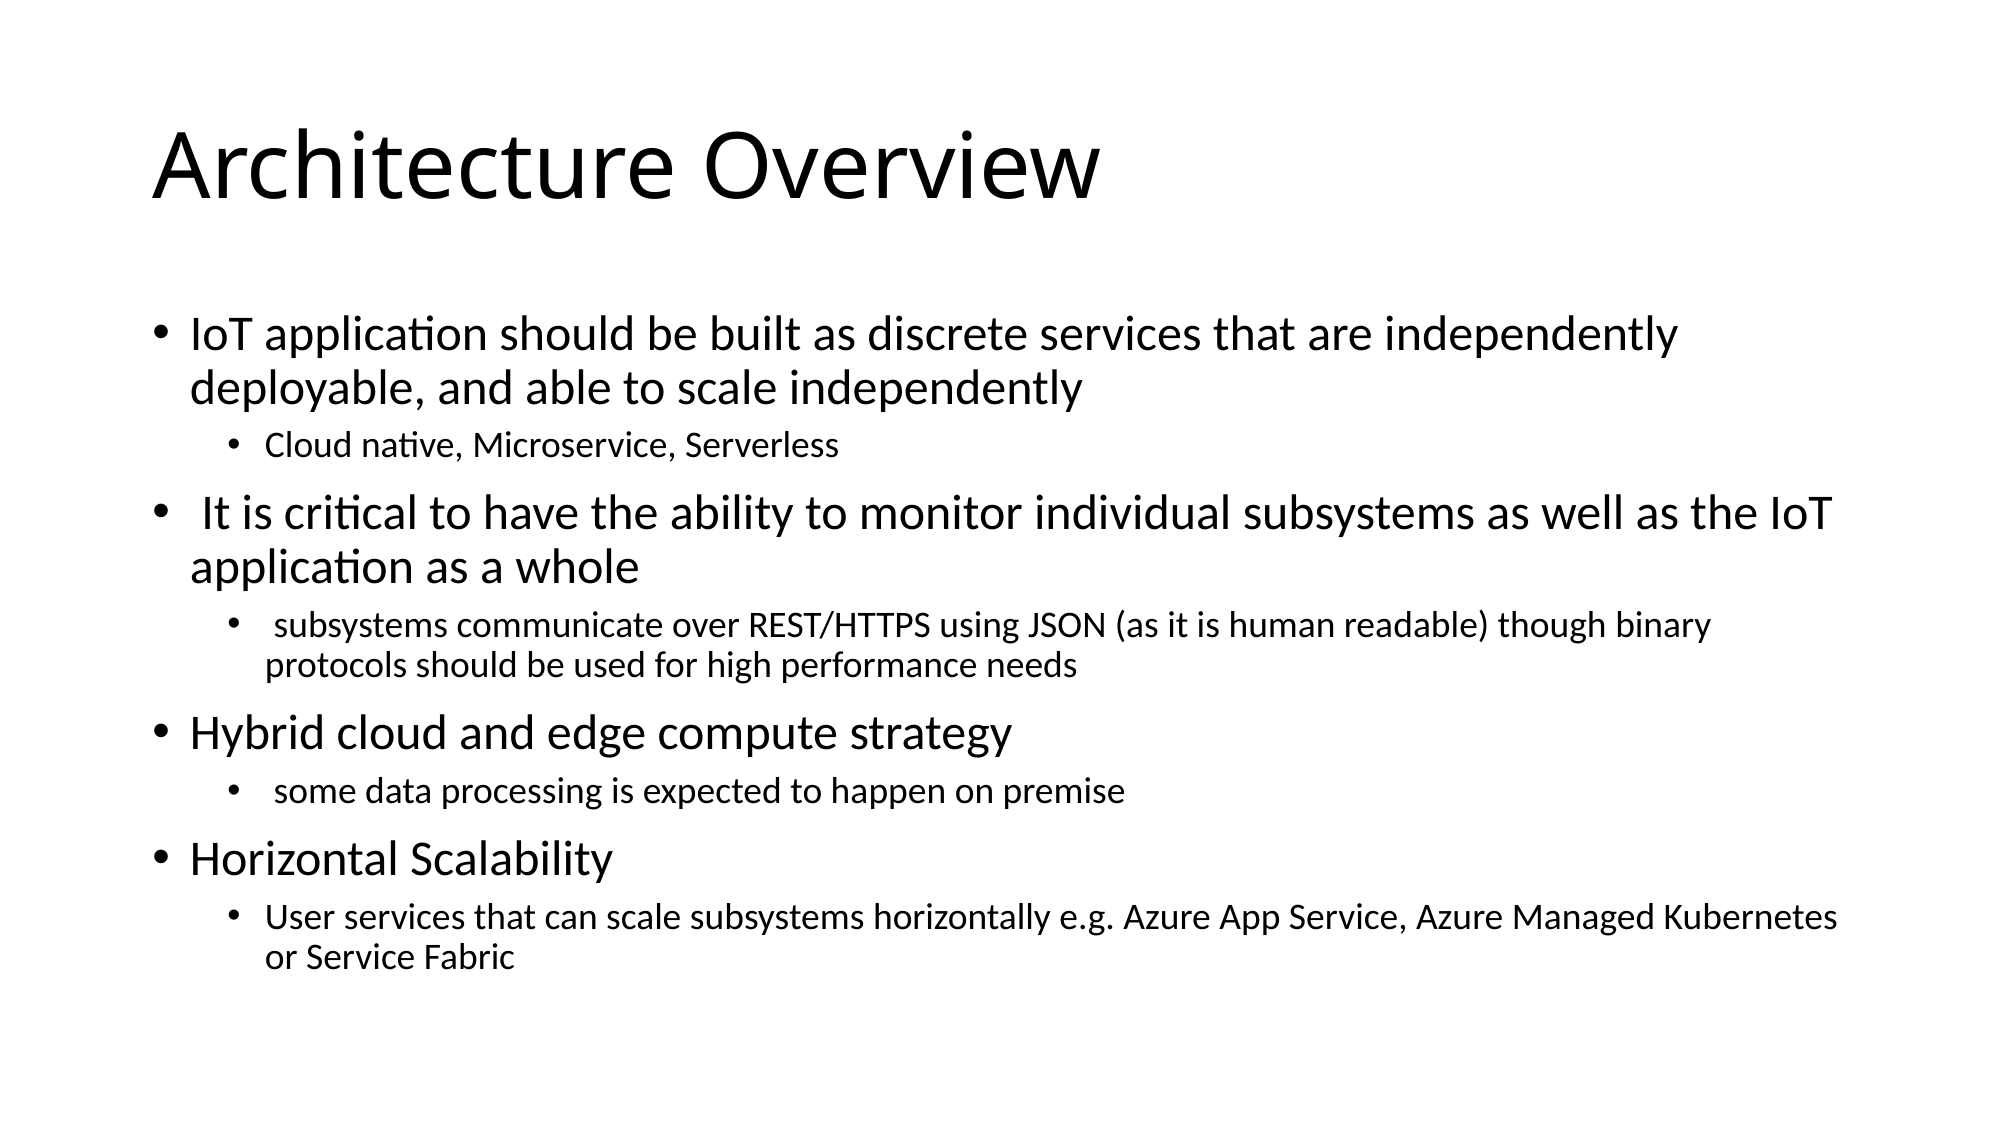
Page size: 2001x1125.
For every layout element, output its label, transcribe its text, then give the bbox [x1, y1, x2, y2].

list IoT application should be built as discrete services that are independently deployable, and able to scale independently Cloud native, Microservice, Serverless It is critical to have the ability to monitor individual subsystems as well as the IoT application as a whole subsystems communicate over REST/HTTPS using JSON (as it is human readable) though binary protocols should be used for high performance needs Hybrid cloud and edge compute strategy some data processing is expected to happen on premise Horizontal Scalability User services that can scale subsystems horizontally e.g. Azure App Service, Azure Managed Kubernetes or Service Fabric [137, 299, 1863, 1014]
title Architecture Overview [137, 59, 1863, 278]
